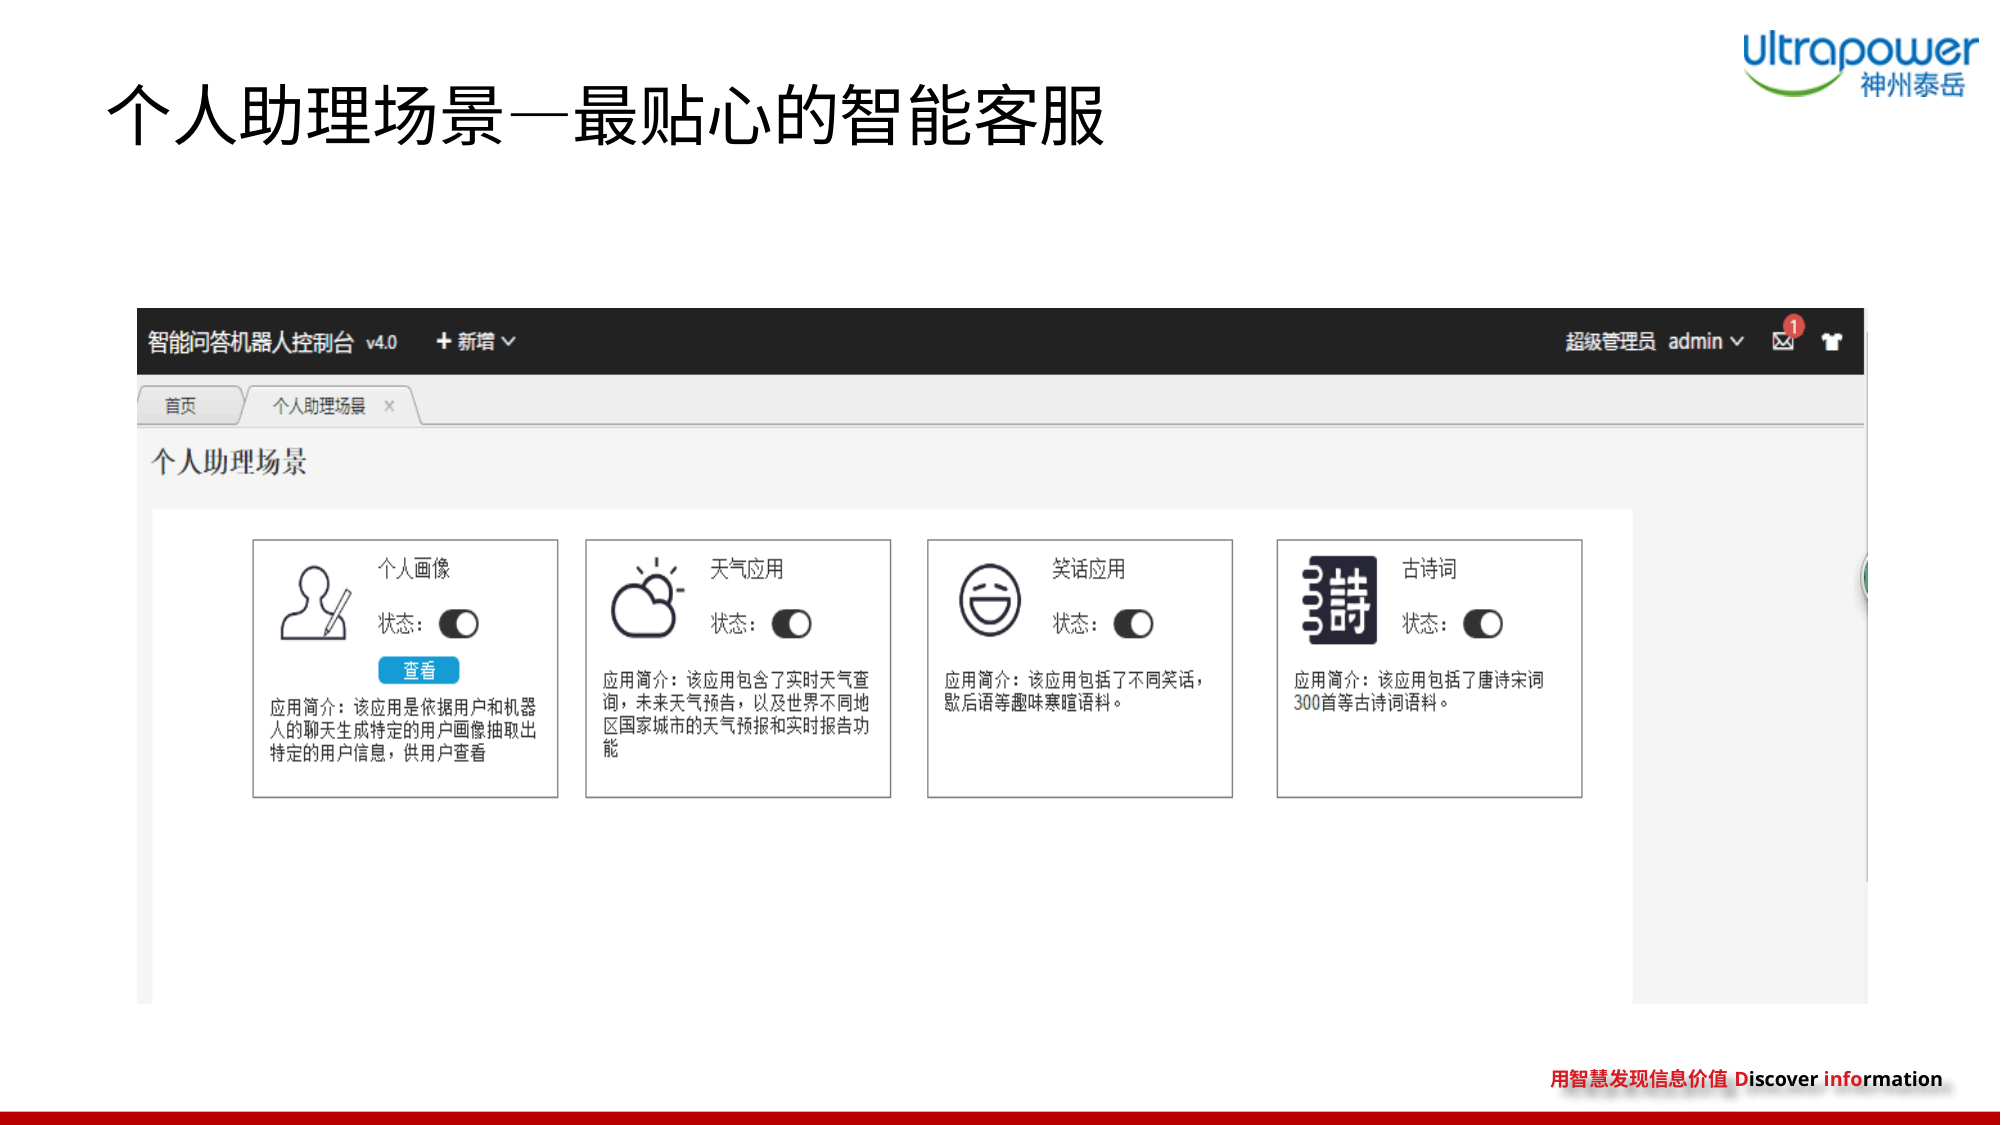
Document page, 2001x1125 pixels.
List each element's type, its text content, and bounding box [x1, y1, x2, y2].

picture [1744, 30, 1979, 97]
picture [137, 308, 1869, 1004]
title 个人助理场景—最贴心的智能客服 [90, 42, 1189, 161]
